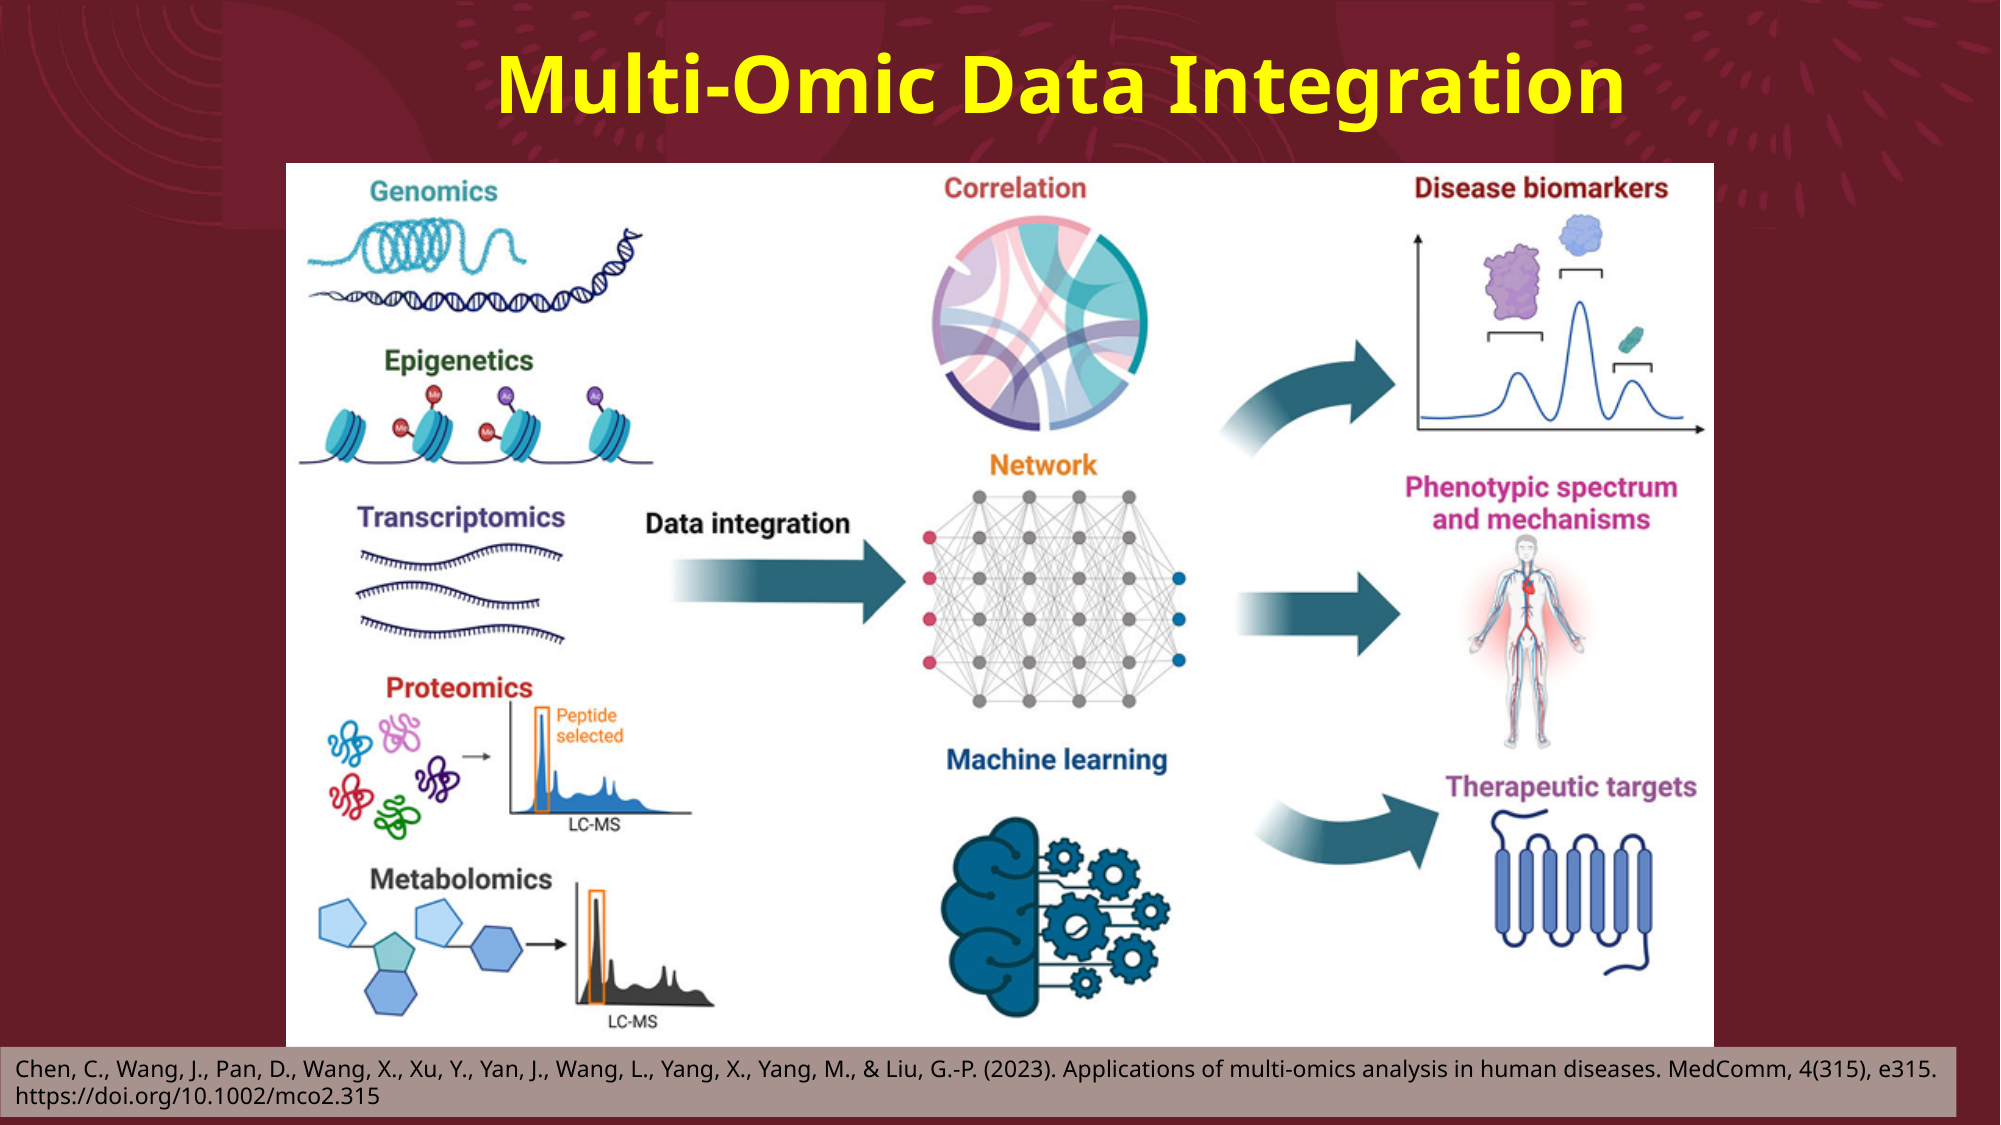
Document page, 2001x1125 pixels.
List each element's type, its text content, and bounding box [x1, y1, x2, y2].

picture [286, 163, 1714, 1048]
text_box Chen, C., Wang, J., Pan, D., Wang, X., Xu, Y., Yan, J., Wang, L., Yang, X., Yang, M., & Liu, G.-P. (2023). Applications of multi-omics analysis in human diseases. MedComm, 4(315), e315. https://doi.org/10.1002/mco2.315 [0, 1046, 1957, 1117]
title Multi-Omic Data Integration [479, 25, 1694, 138]
